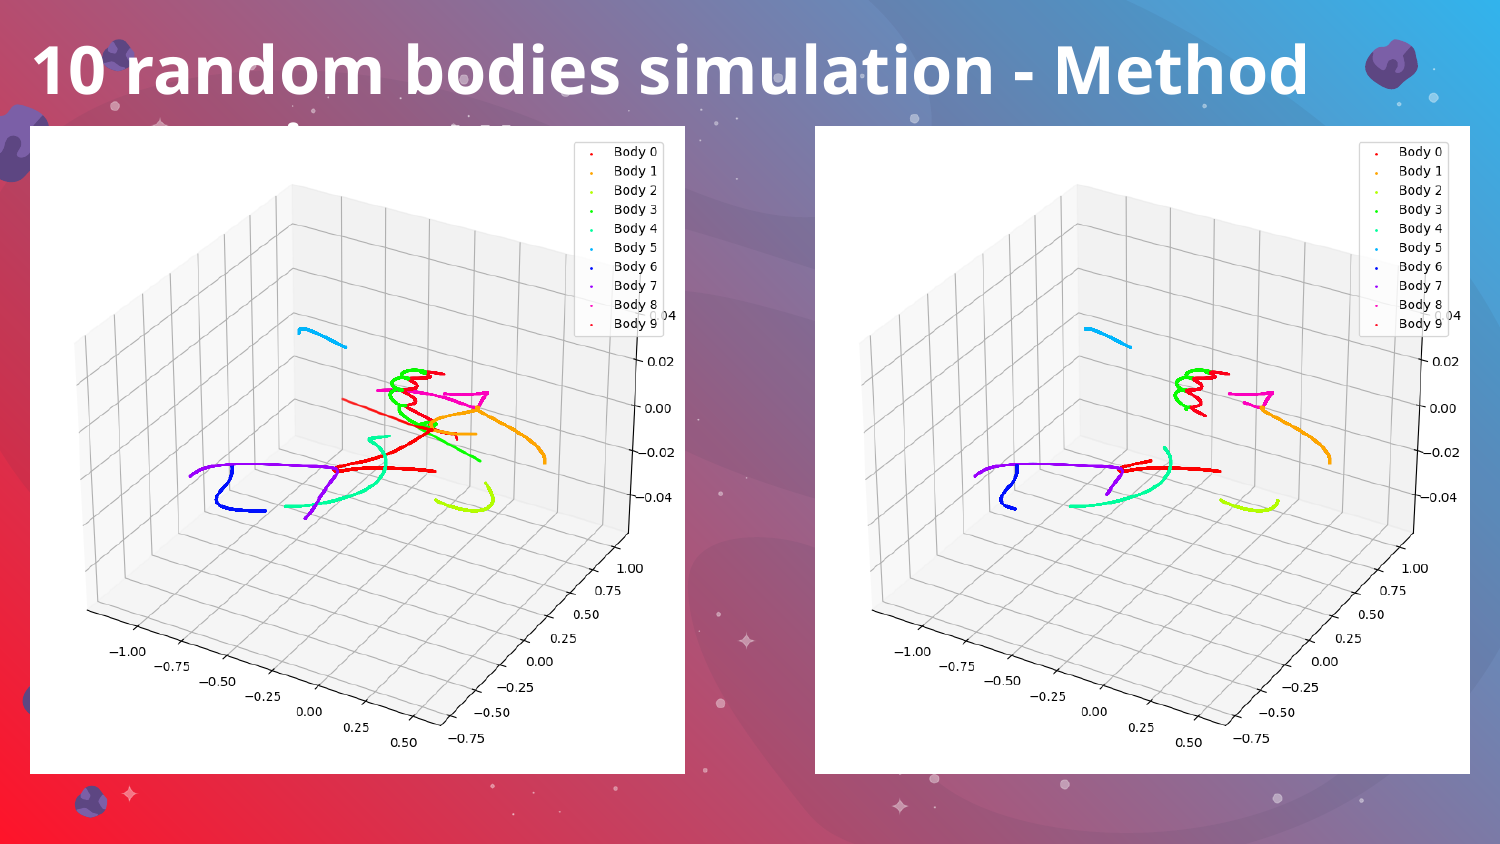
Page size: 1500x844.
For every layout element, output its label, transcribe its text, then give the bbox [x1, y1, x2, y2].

picture [0, 0, 1500, 844]
title 10 random bodies simulation - Method comparison (1) [30, 27, 1470, 114]
